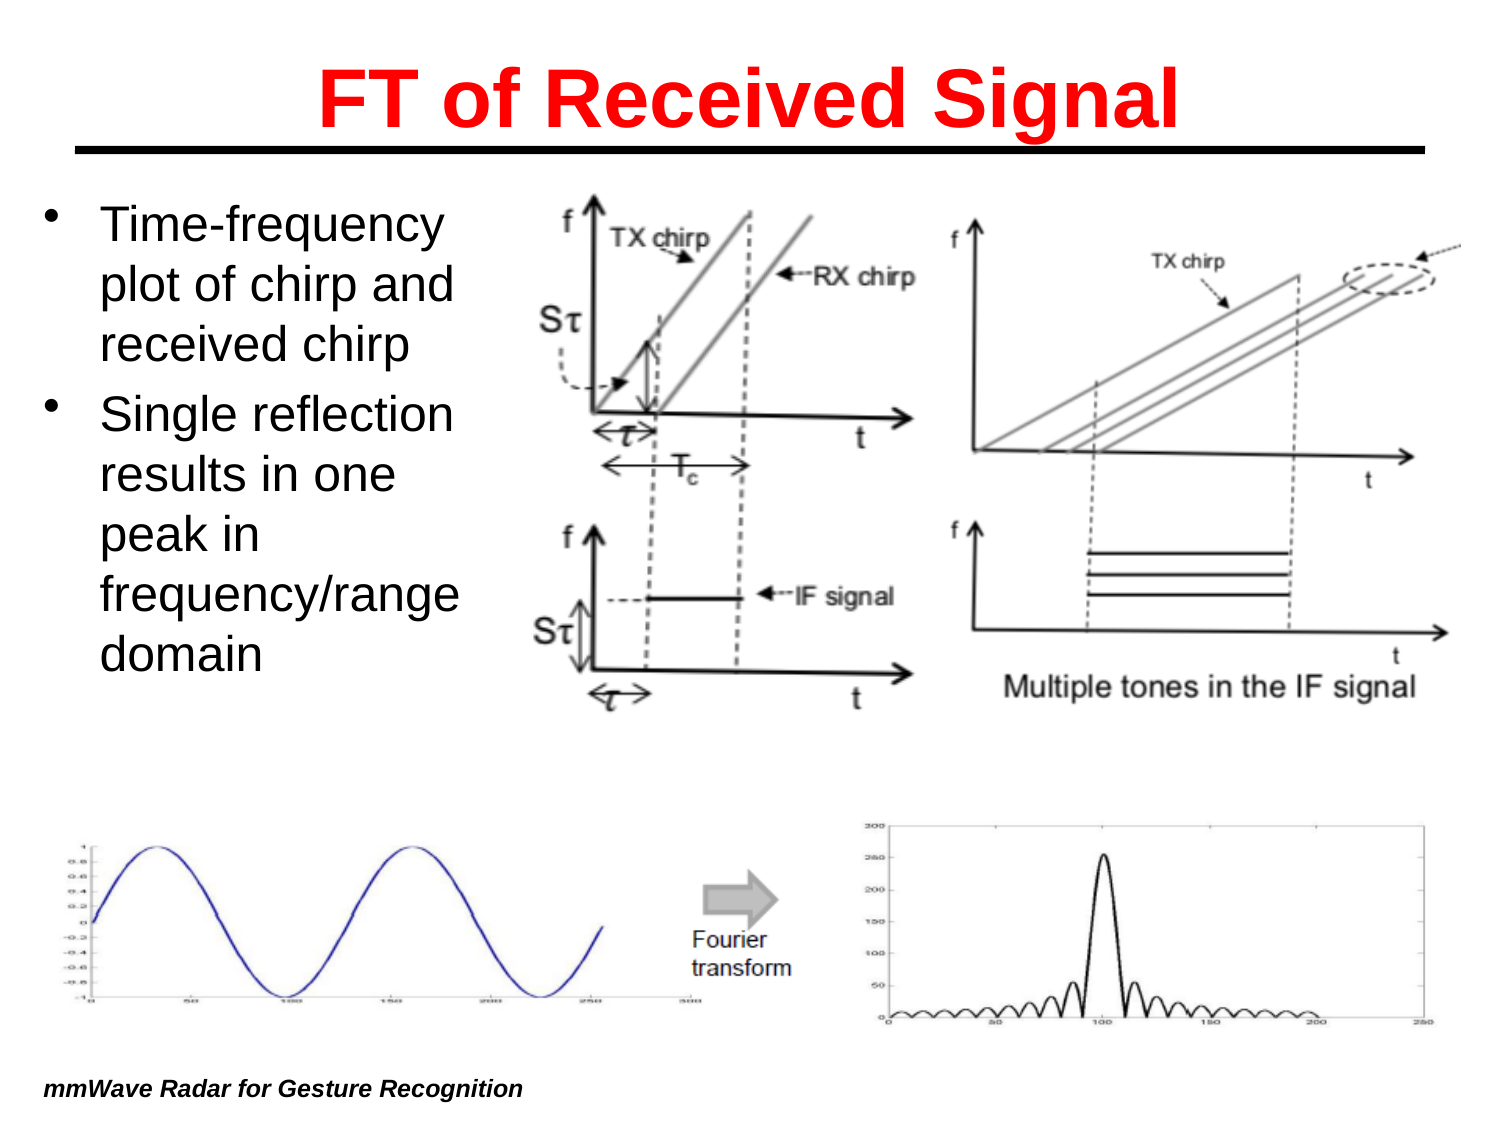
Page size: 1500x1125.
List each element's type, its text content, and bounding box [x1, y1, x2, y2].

title FT of Received Signal [37, 0, 1463, 188]
text_box Time-frequency plot of chirp and received chirp Single reflection results in one peak in frequency/range domain [28, 184, 529, 838]
picture [528, 186, 1461, 734]
footer mmWave Radar for Gesture Recognition [28, 1057, 754, 1118]
picture [48, 802, 1459, 1053]
